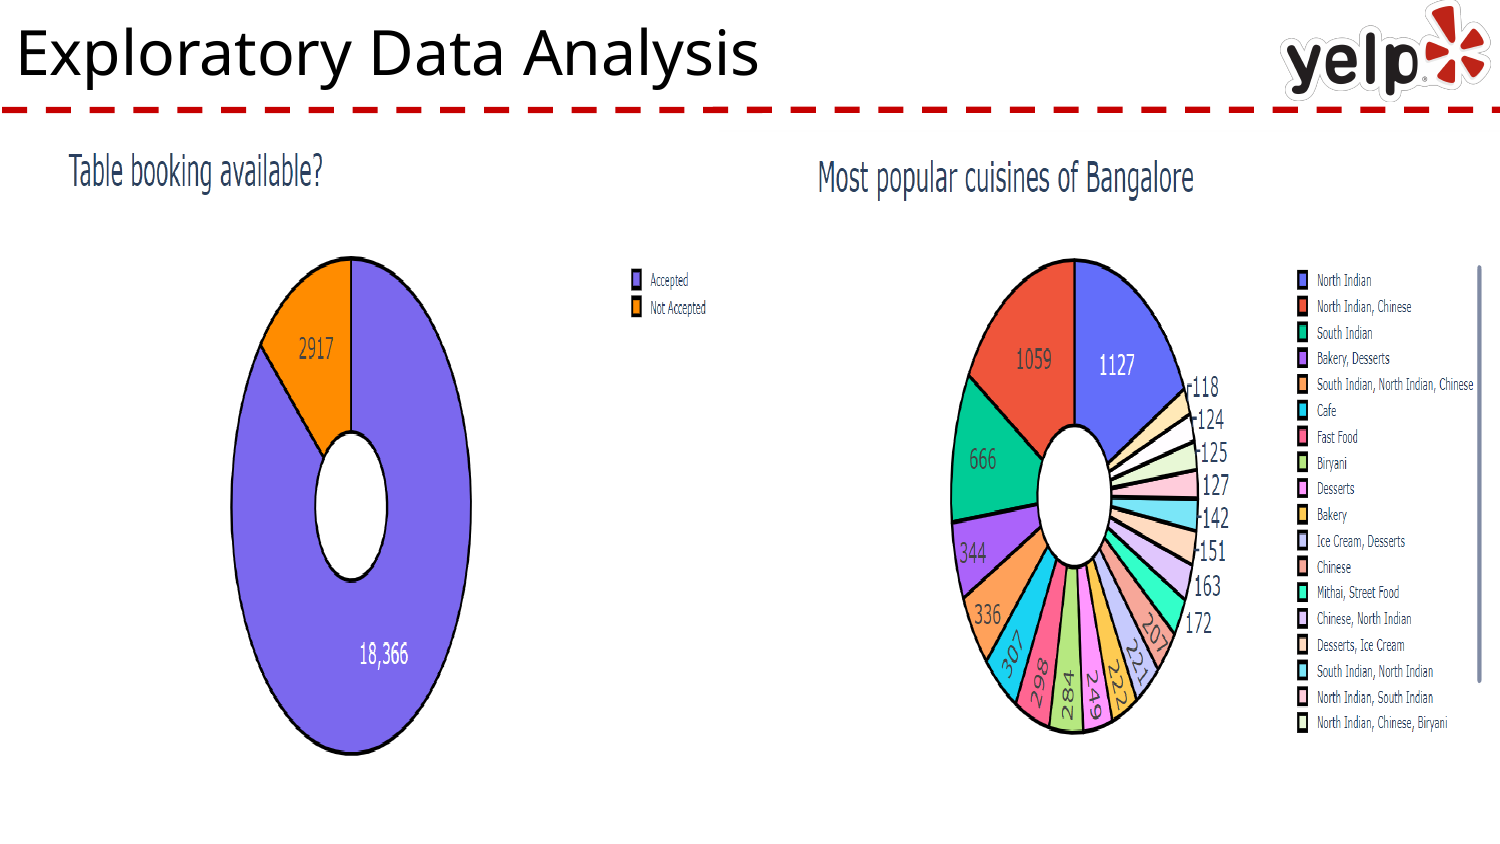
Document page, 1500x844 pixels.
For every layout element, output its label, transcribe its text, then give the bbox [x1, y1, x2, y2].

picture [1280, 0, 1491, 102]
picture [0, 128, 1500, 844]
text_box Exploratory Data Analysis [0, 0, 828, 105]
